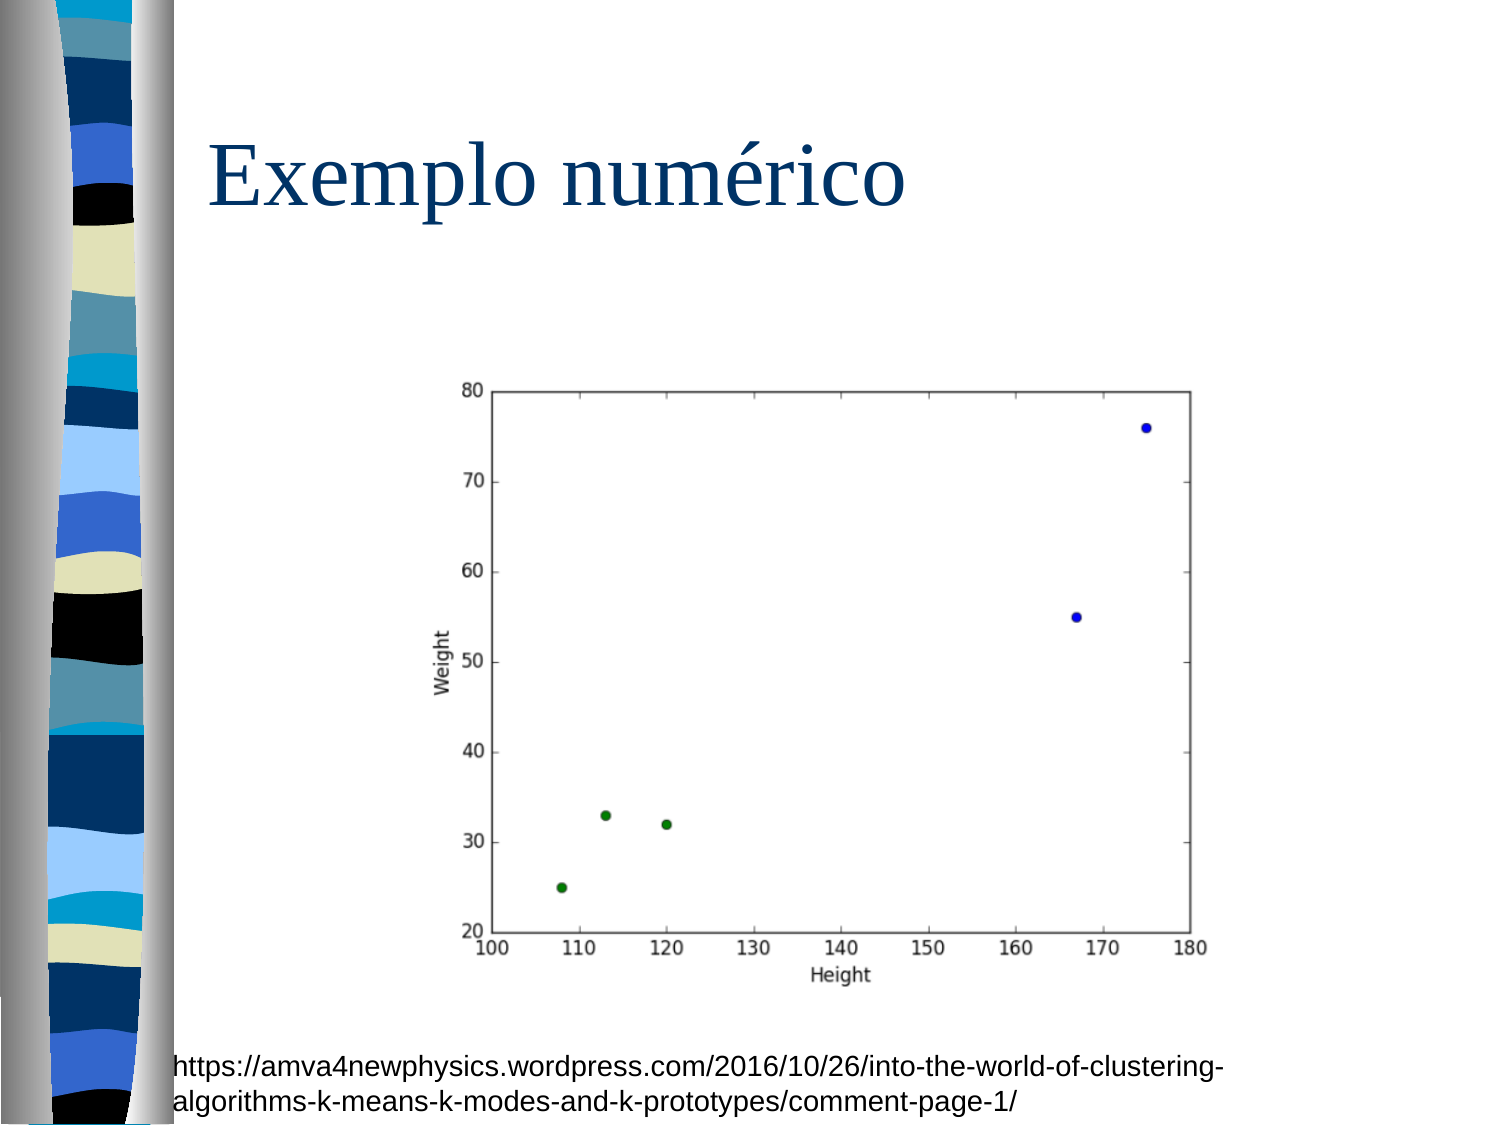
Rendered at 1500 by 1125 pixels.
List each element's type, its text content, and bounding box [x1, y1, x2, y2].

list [379, 324, 1281, 1001]
text_box https://amva4newphysics.wordpress.com/2016/10/26/into-the-world-of-clustering-algorithms-k-means-k-modes-and-k-prototypes/comment-page-1/ [157, 1039, 1341, 1125]
title Exemplo numérico [192, 74, 1468, 263]
